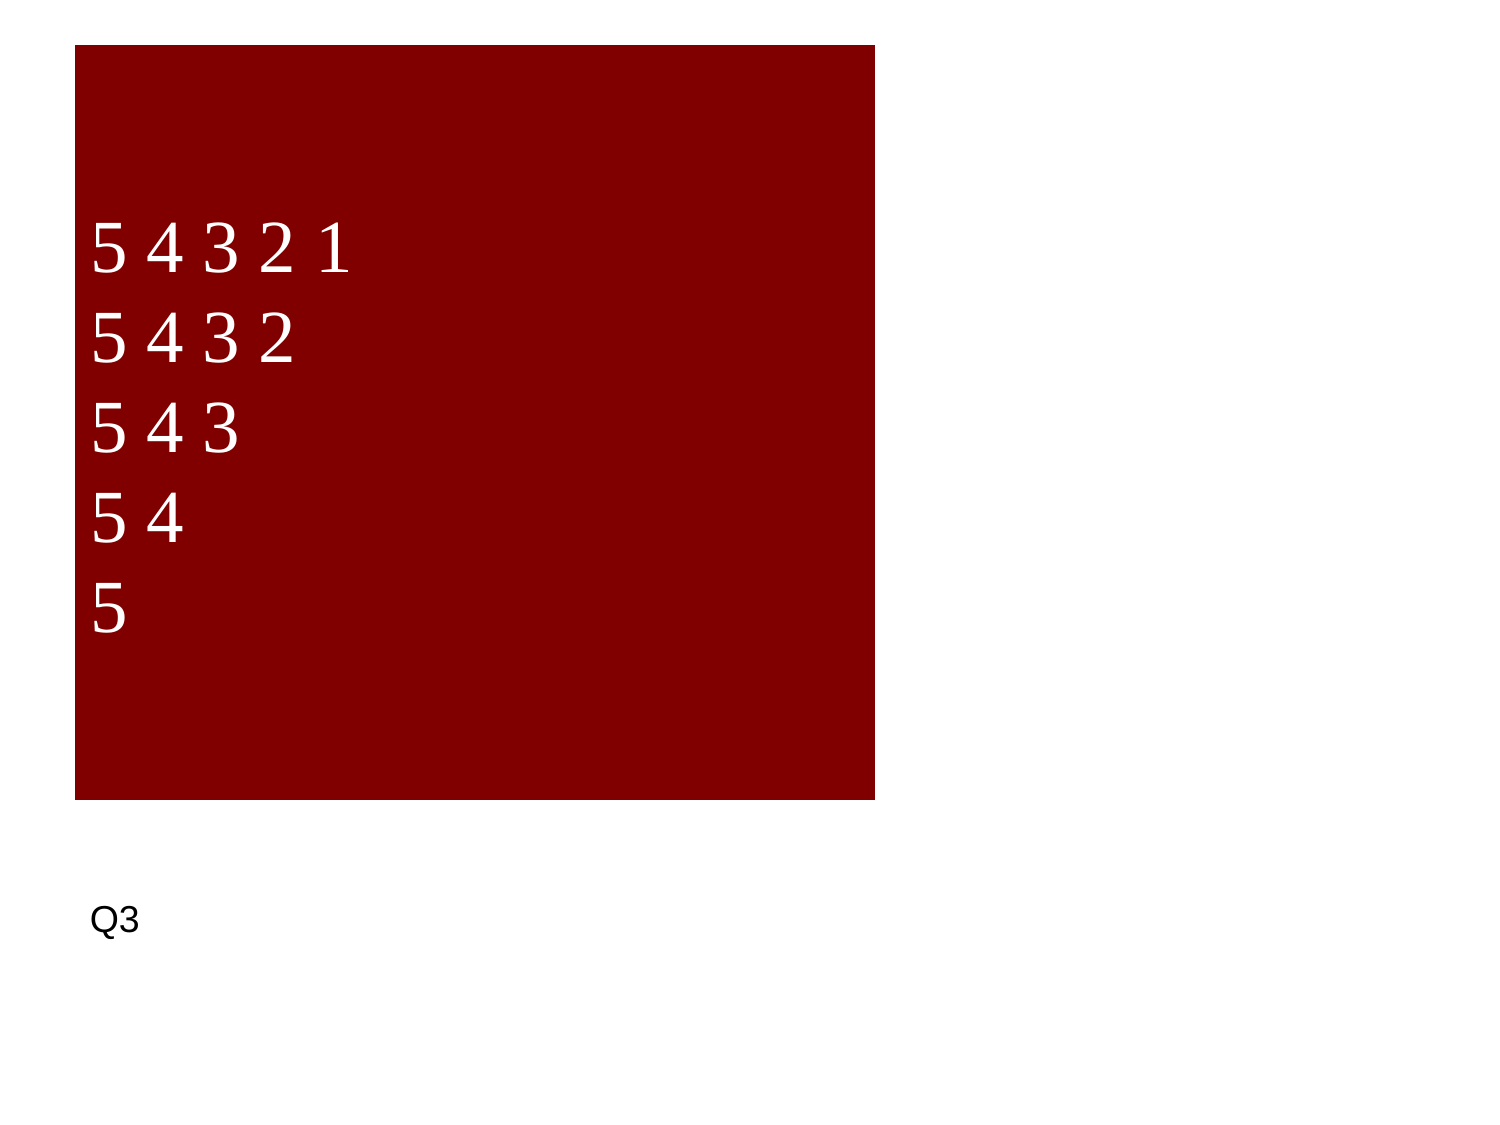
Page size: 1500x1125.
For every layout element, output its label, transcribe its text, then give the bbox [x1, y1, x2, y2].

text_box Q3 [74, 887, 1050, 948]
title 5 4 3 2 1 5 4 3 2 5 4 3 5 4 5 [74, 44, 876, 801]
